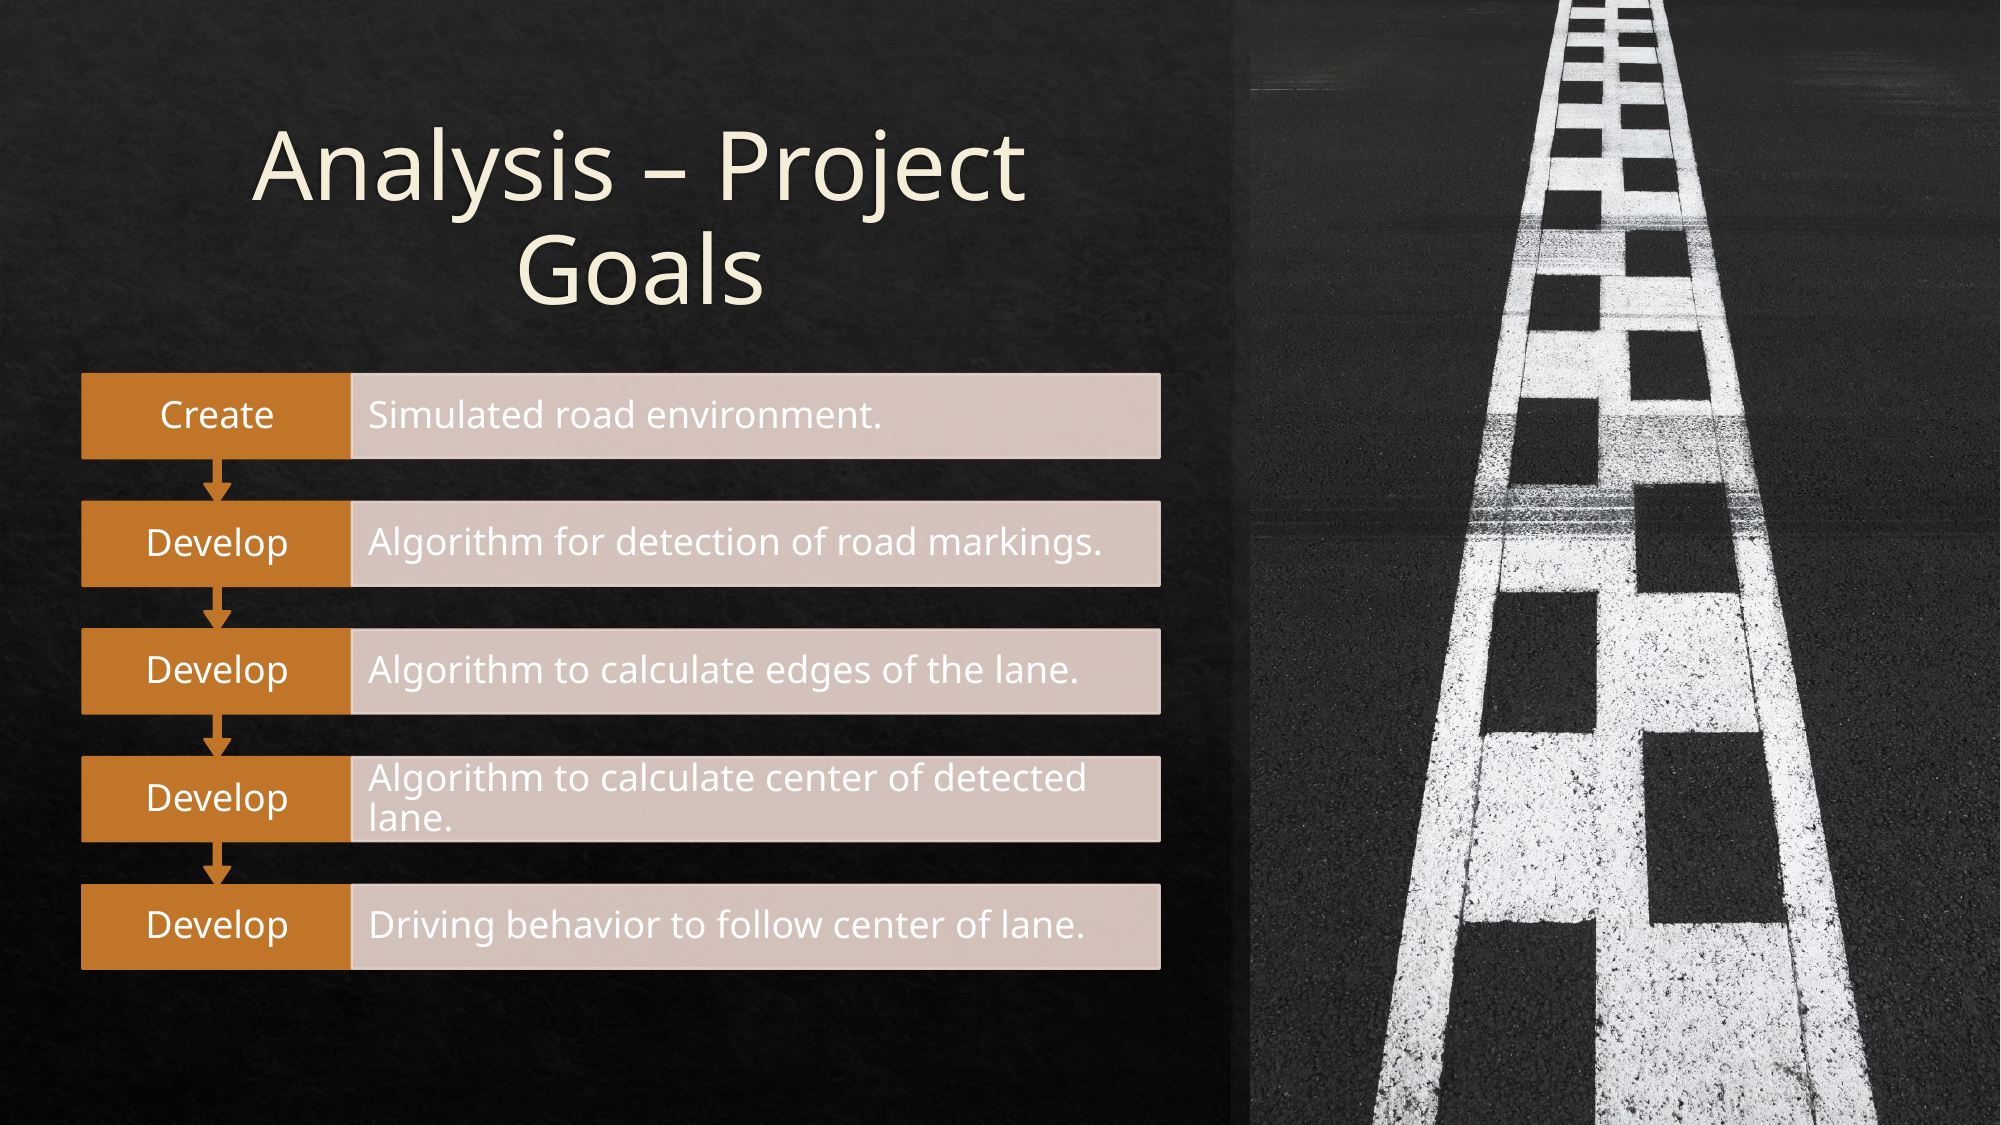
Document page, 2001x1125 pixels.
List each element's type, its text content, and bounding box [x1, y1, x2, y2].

text_box [0, 0, 1225, 1125]
title Analysis – Project Goals [149, 99, 1131, 343]
picture [1230, 0, 2000, 1125]
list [82, 373, 1160, 970]
